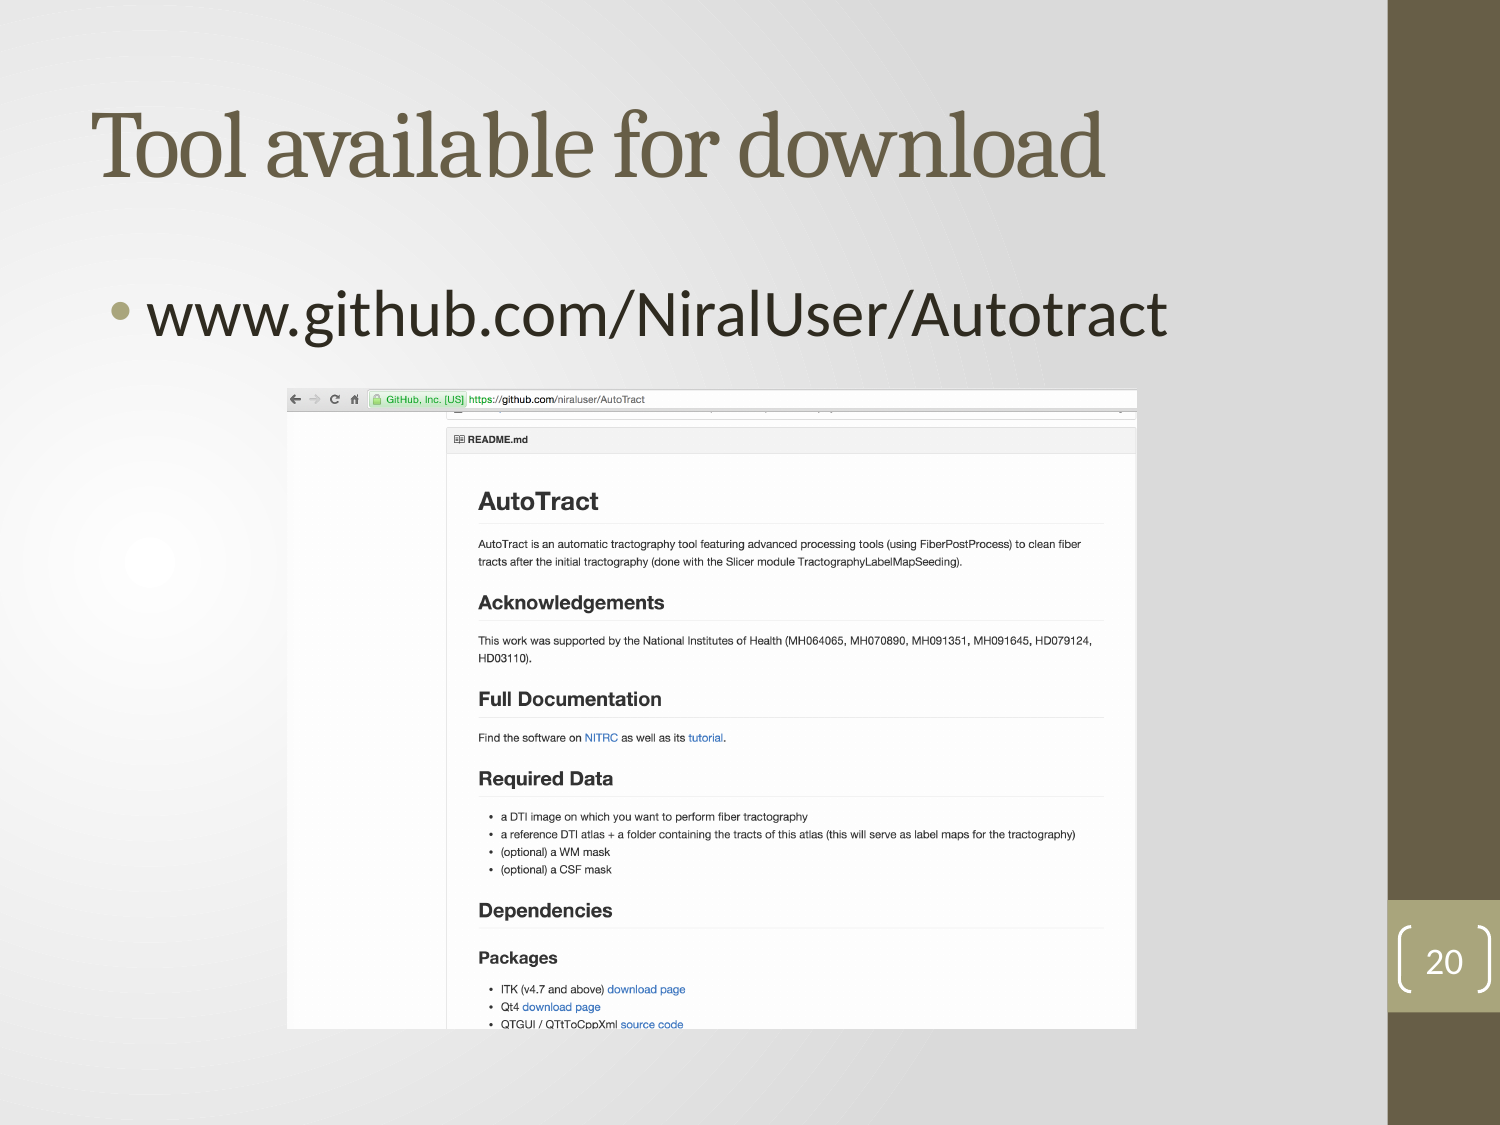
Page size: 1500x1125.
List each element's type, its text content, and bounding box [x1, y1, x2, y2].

title Tool available for download [75, 45, 1325, 233]
picture [287, 387, 1138, 1029]
slide_number 20 [1397, 925, 1492, 994]
list www.github.com/NiralUser/Autotract [75, 262, 1325, 1050]
